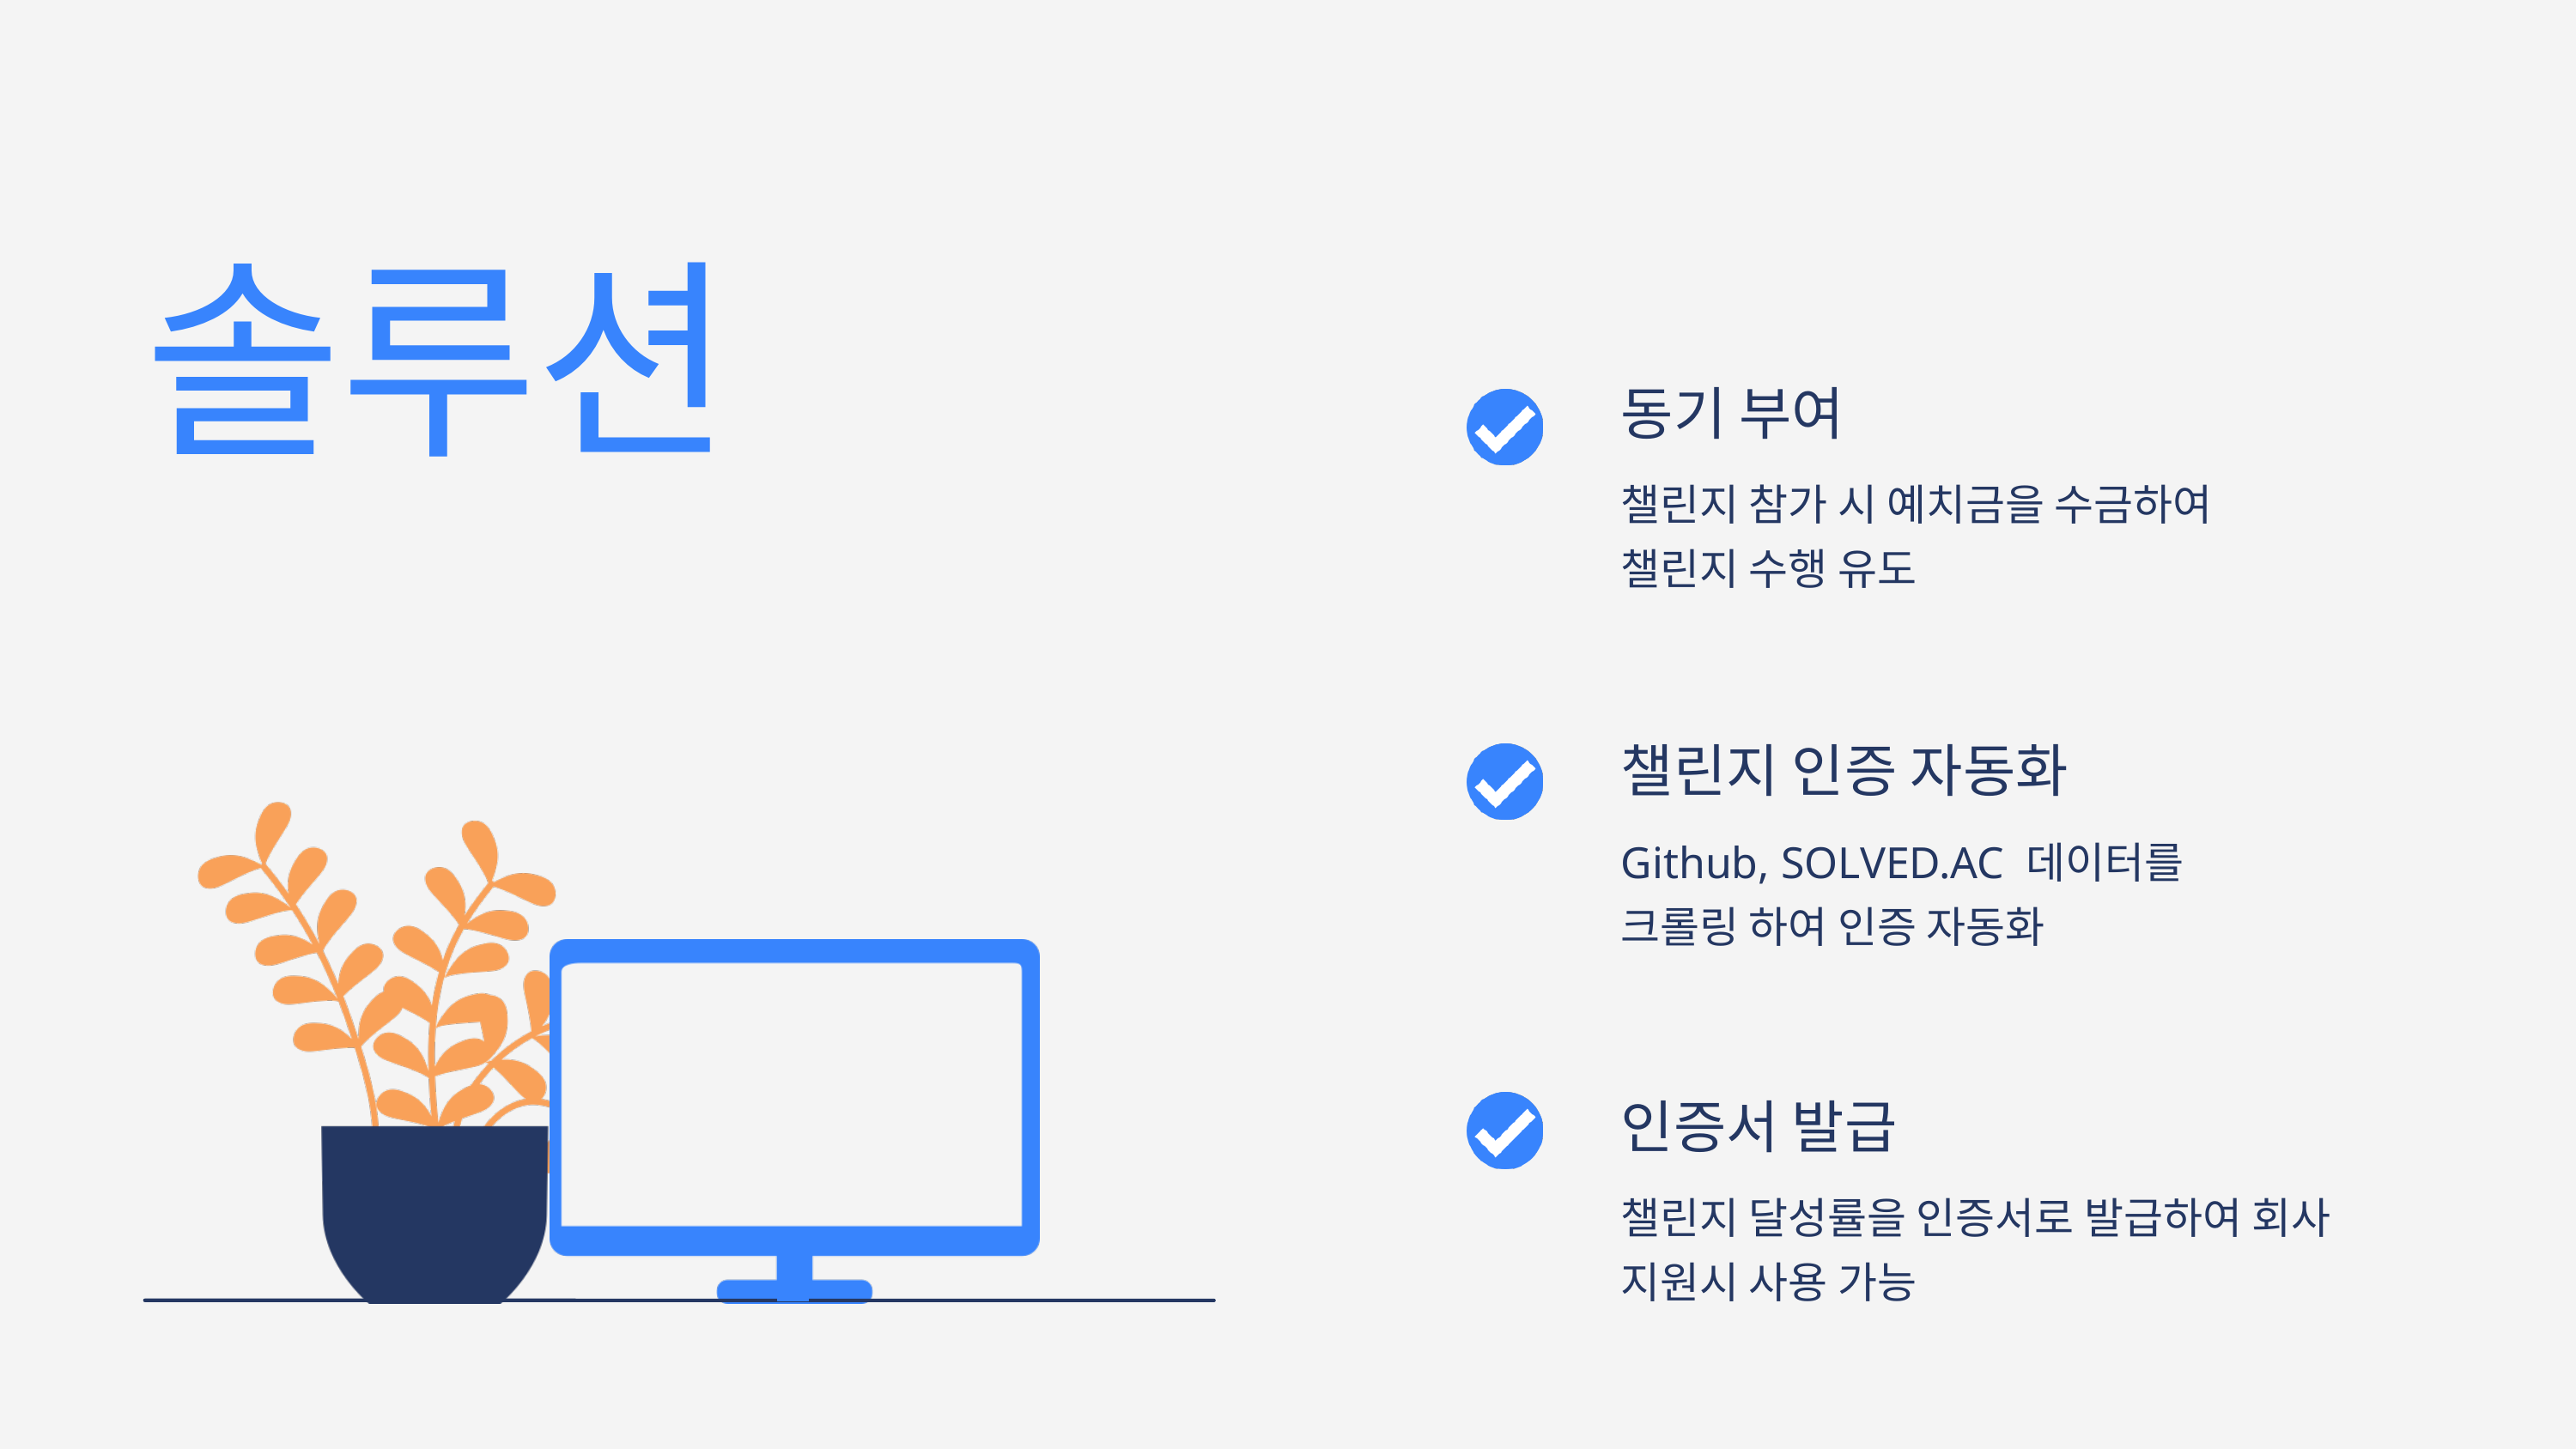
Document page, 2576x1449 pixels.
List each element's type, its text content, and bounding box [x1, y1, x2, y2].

text_box 동기 부여 [1620, 377, 2389, 446]
picture [1466, 1092, 1543, 1169]
text_box 솔루션 [144, 231, 988, 483]
text_box 챌린지 달성률을 인증서로 발급하여 회사 지원시 사용 가능 [1620, 1178, 2389, 1307]
picture [1466, 743, 1543, 821]
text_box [144, 800, 1214, 1304]
text_box 챌린지 참가 시 예치금을 수금하여 챌린지 수행 유도 [1620, 464, 2389, 658]
text_box Github, SOLVED.AC 데이터를 크롤링 하여 인증 자동화 [1620, 822, 2389, 1016]
text_box 챌린지 인증 자동화 [1620, 734, 2389, 803]
text_box 인증서 발급 [1620, 1090, 2389, 1160]
picture [1466, 388, 1543, 466]
